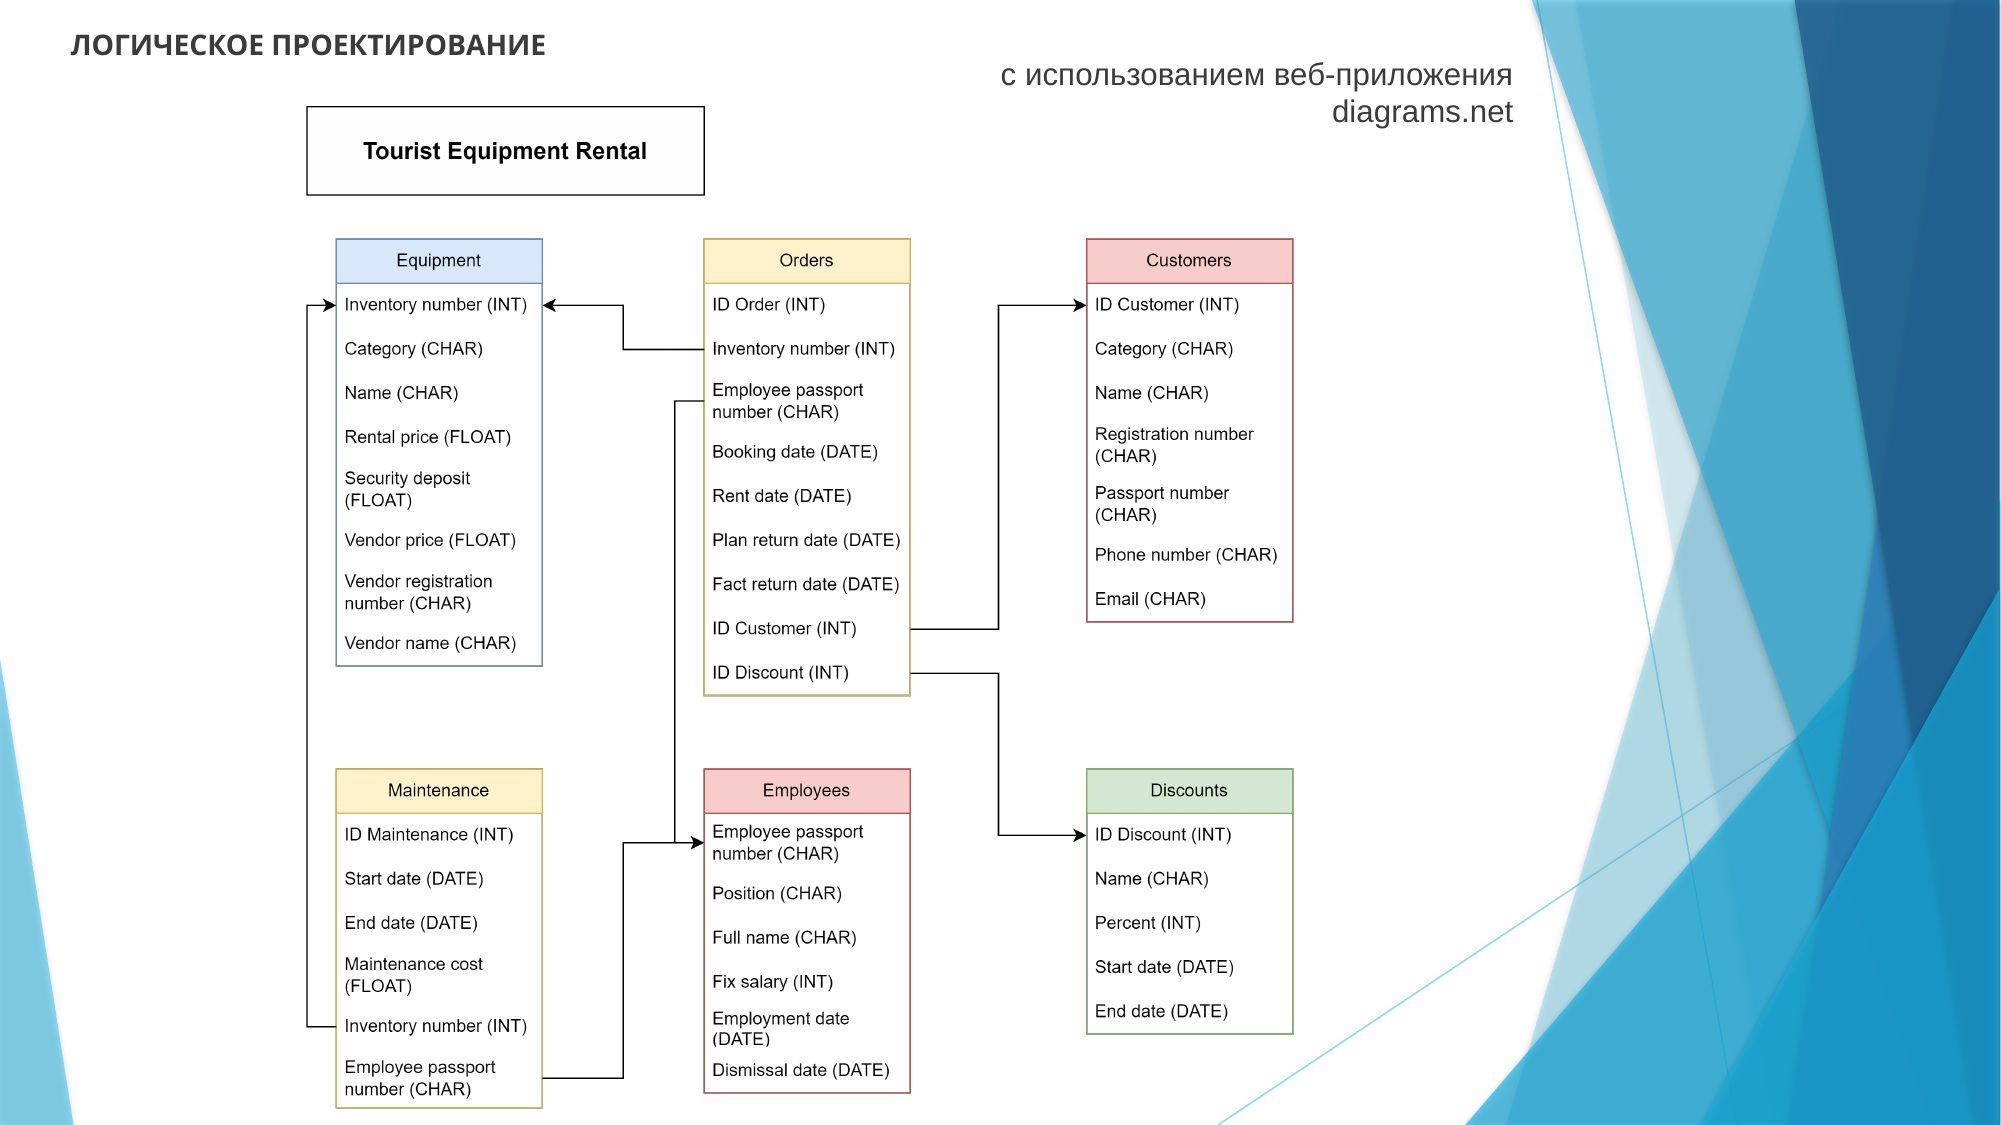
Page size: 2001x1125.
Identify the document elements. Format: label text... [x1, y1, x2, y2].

picture [280, 91, 1308, 1123]
title ЛОГИЧЕСКОЕ ПРОЕКТИРОВАНИЕ [55, 19, 1466, 104]
text_box с использованием веб-приложения diagrams.net [985, 46, 1529, 137]
